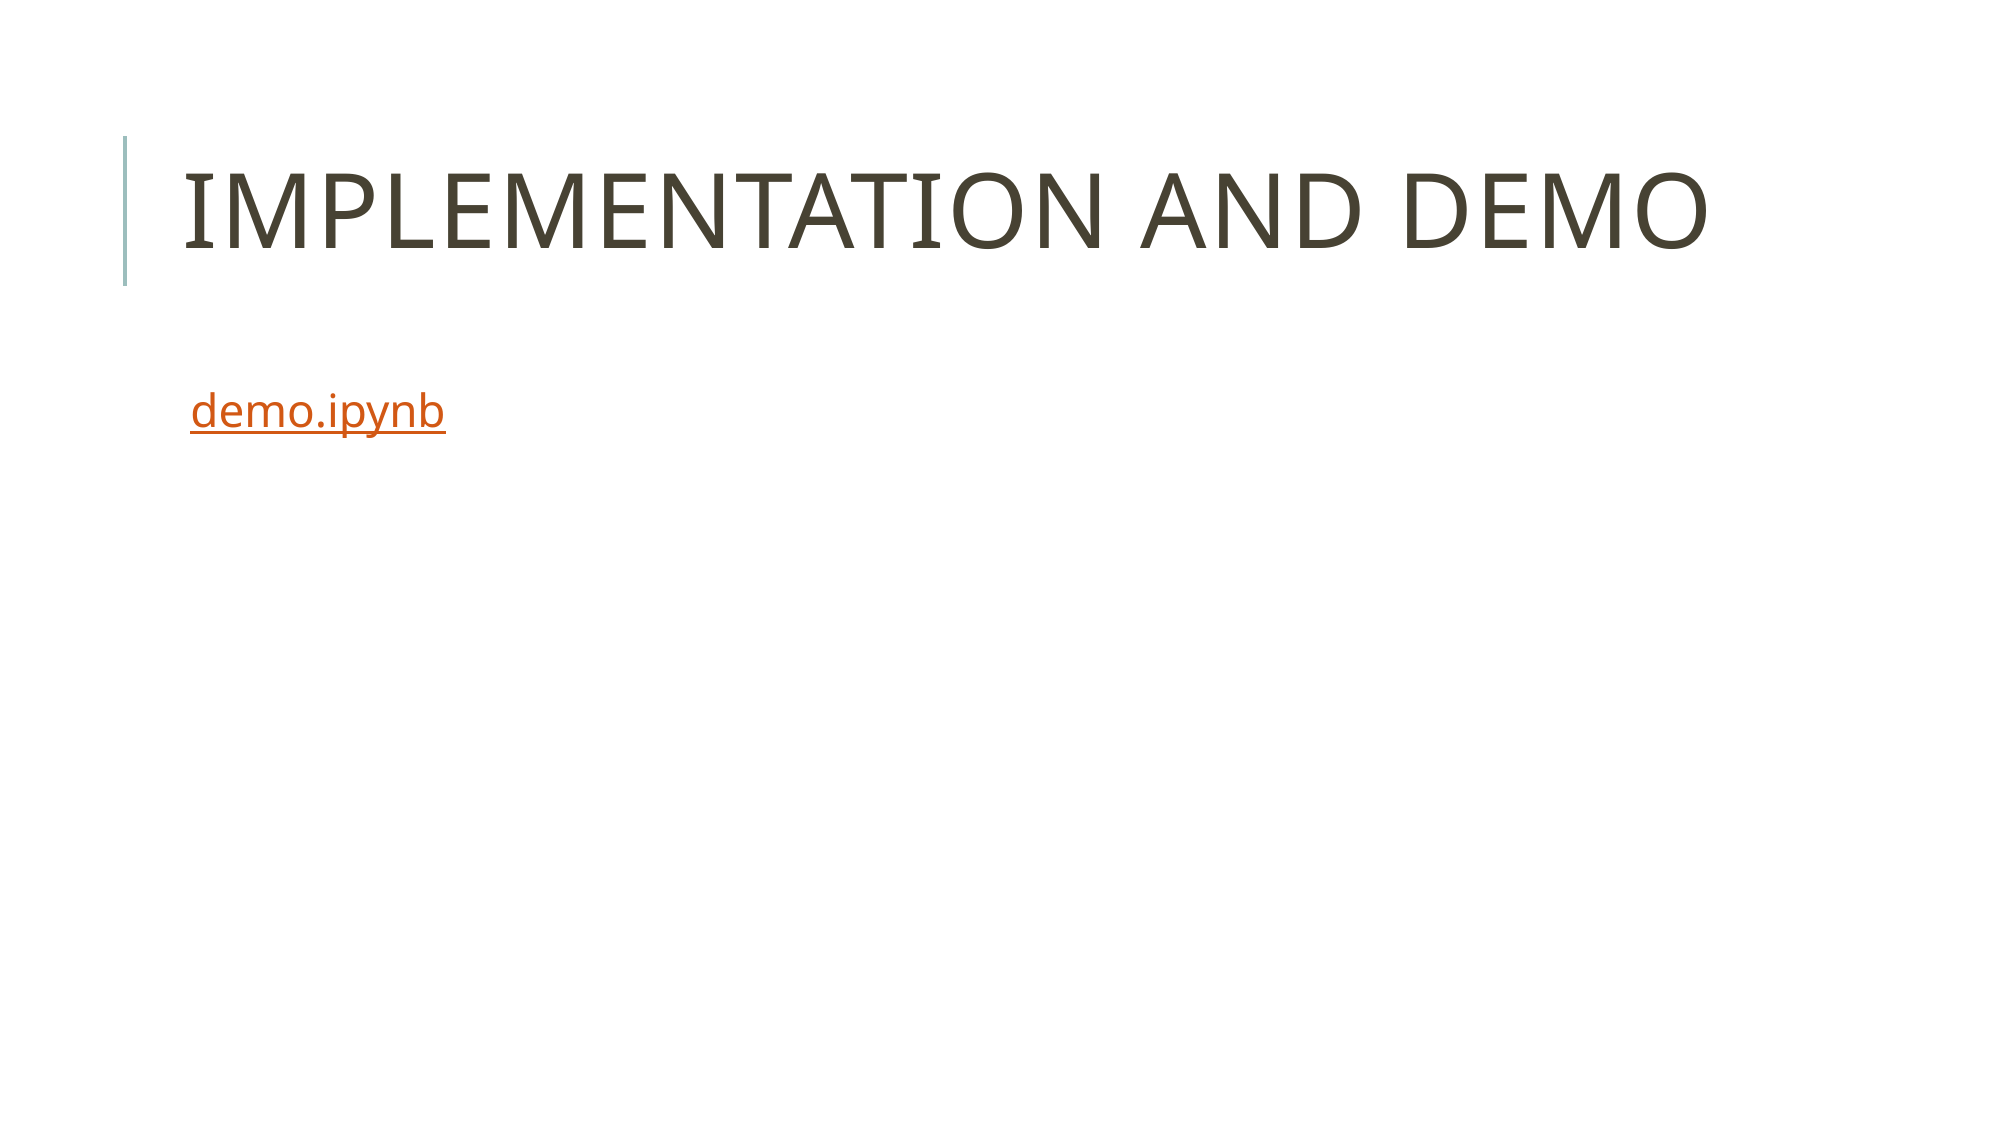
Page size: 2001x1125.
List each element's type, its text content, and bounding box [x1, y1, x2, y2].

title Implementation and Demo [168, 96, 1763, 342]
list demo.ipynb [168, 375, 1763, 1035]
